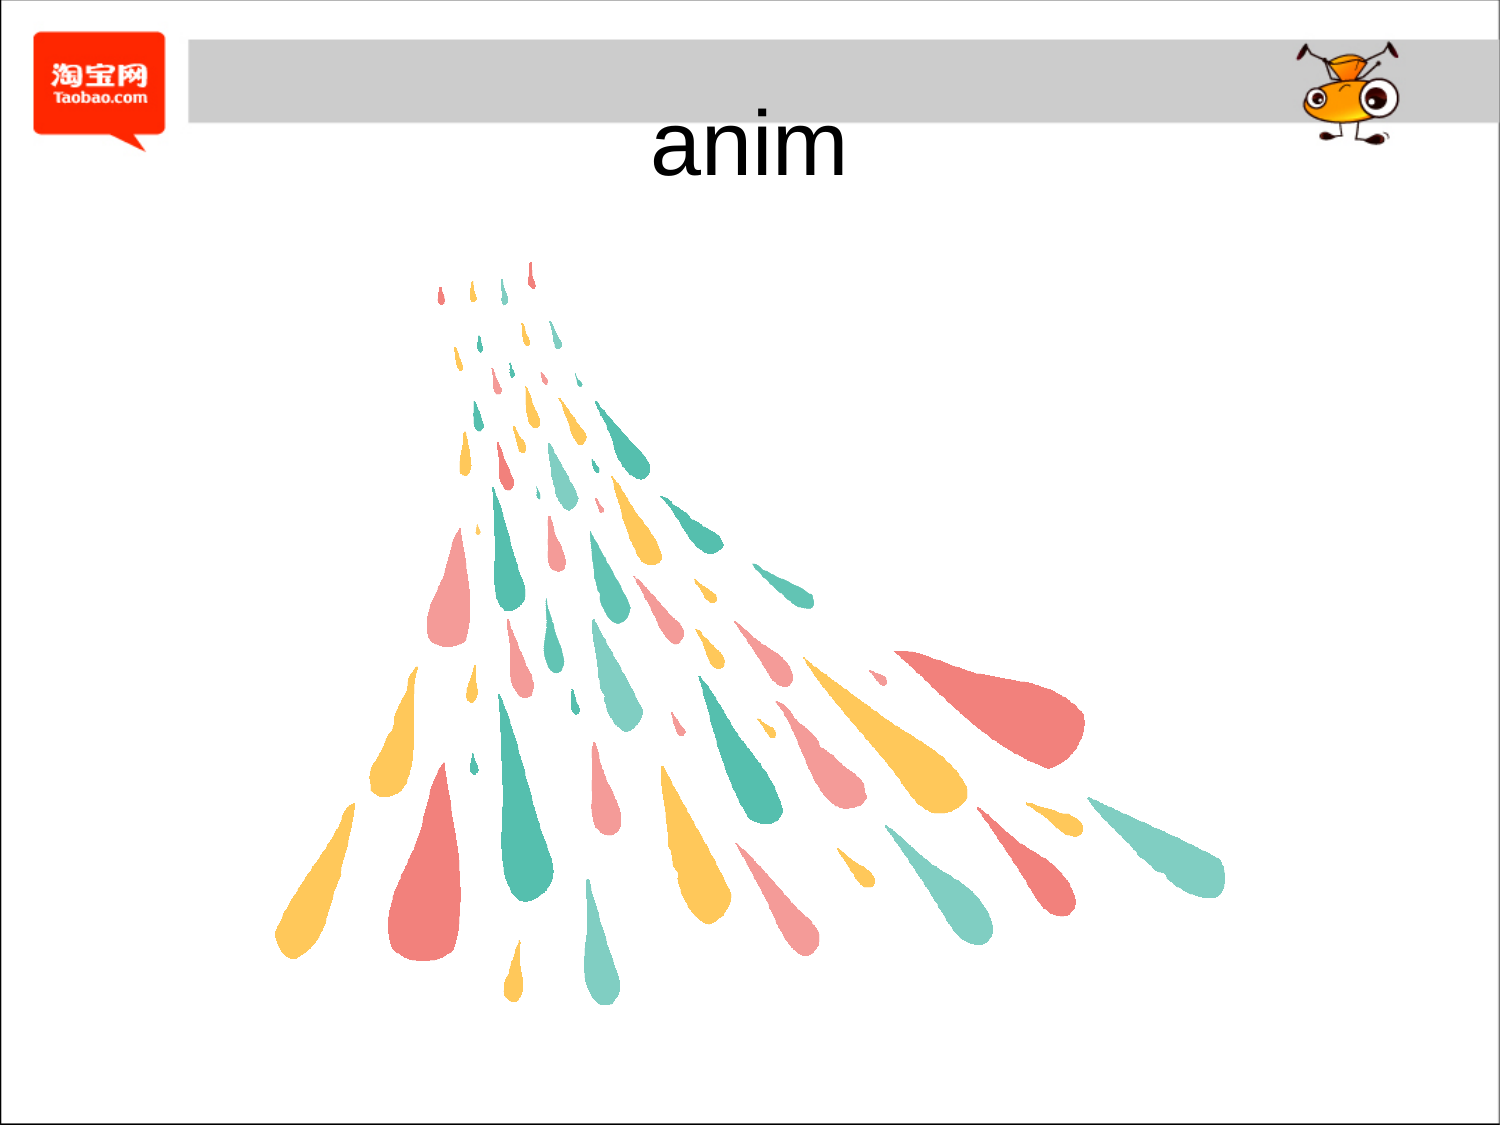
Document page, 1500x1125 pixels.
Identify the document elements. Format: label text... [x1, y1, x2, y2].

title anim [74, 44, 1426, 233]
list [275, 262, 1225, 1006]
picture [0, 0, 1500, 1125]
